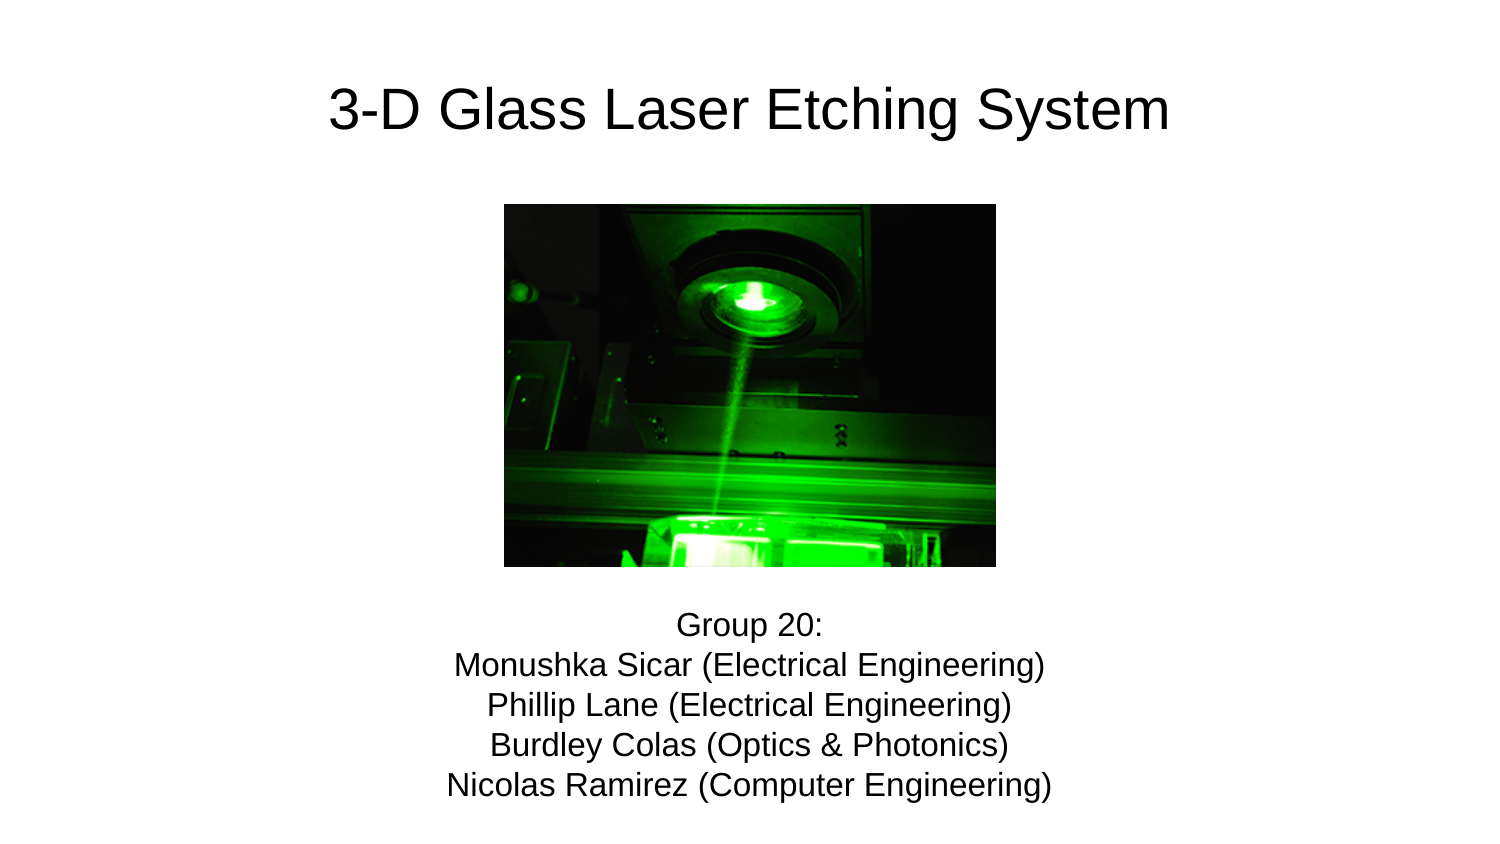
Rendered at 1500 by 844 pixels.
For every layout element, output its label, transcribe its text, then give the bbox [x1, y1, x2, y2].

subtitle Group 20: Monushka Sicar (Electrical Engineering) Phillip Lane (Electrical Engineering) Burdley Colas (Optics & Photonics) Nicolas Ramirez (Computer Engineering) [338, 588, 1162, 808]
title 3-D Glass Laser Etching System [211, 64, 1289, 157]
picture [504, 204, 996, 568]
